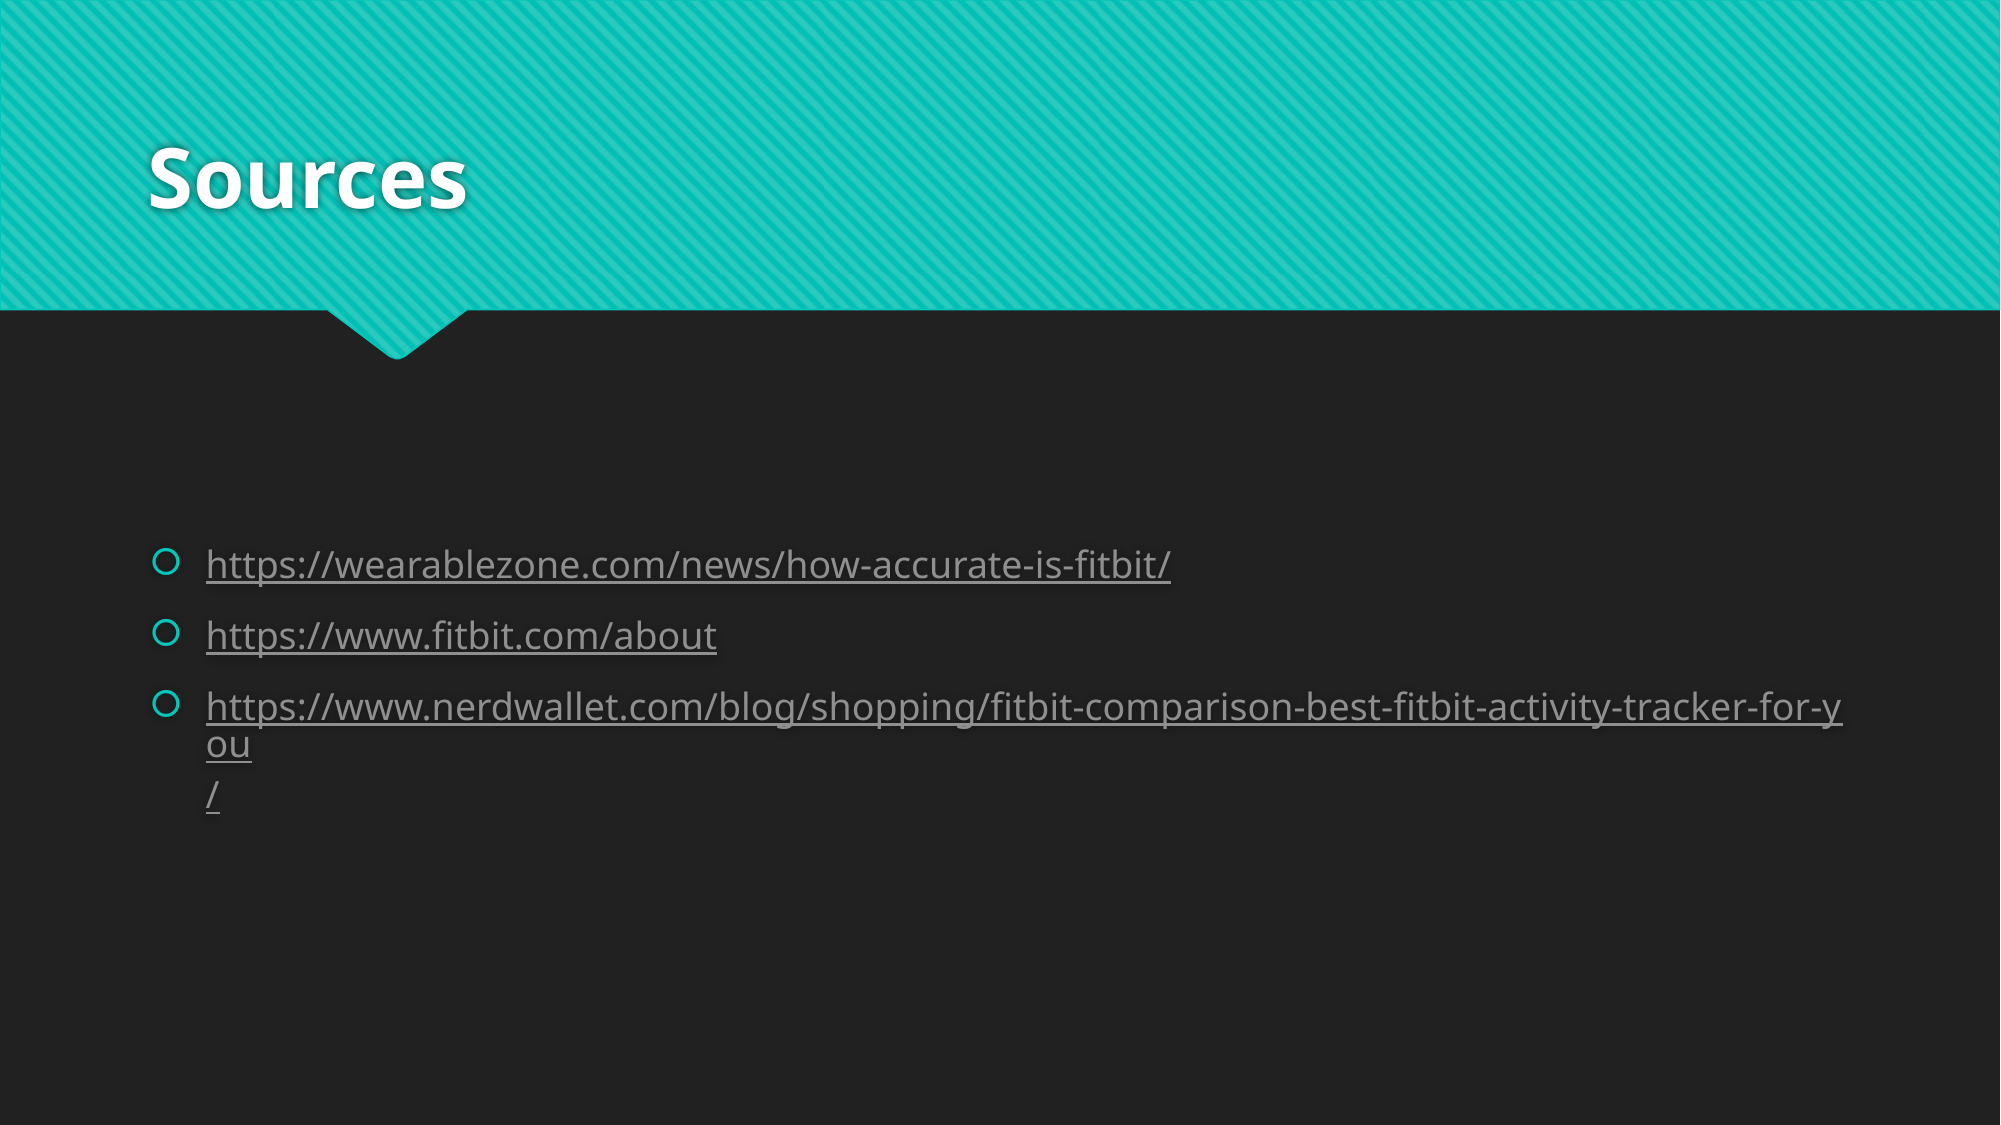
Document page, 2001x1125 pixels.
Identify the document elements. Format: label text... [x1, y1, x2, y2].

list https://wearablezone.com/news/how-accurate-is-fitbit/ https://www.fitbit.com/about https://www.nerdwallet.com/blog/shopping/fitbit-comparison-best-fitbit-activity-tracker-for-you/ [134, 364, 1866, 962]
title Sources [132, 73, 1868, 233]
